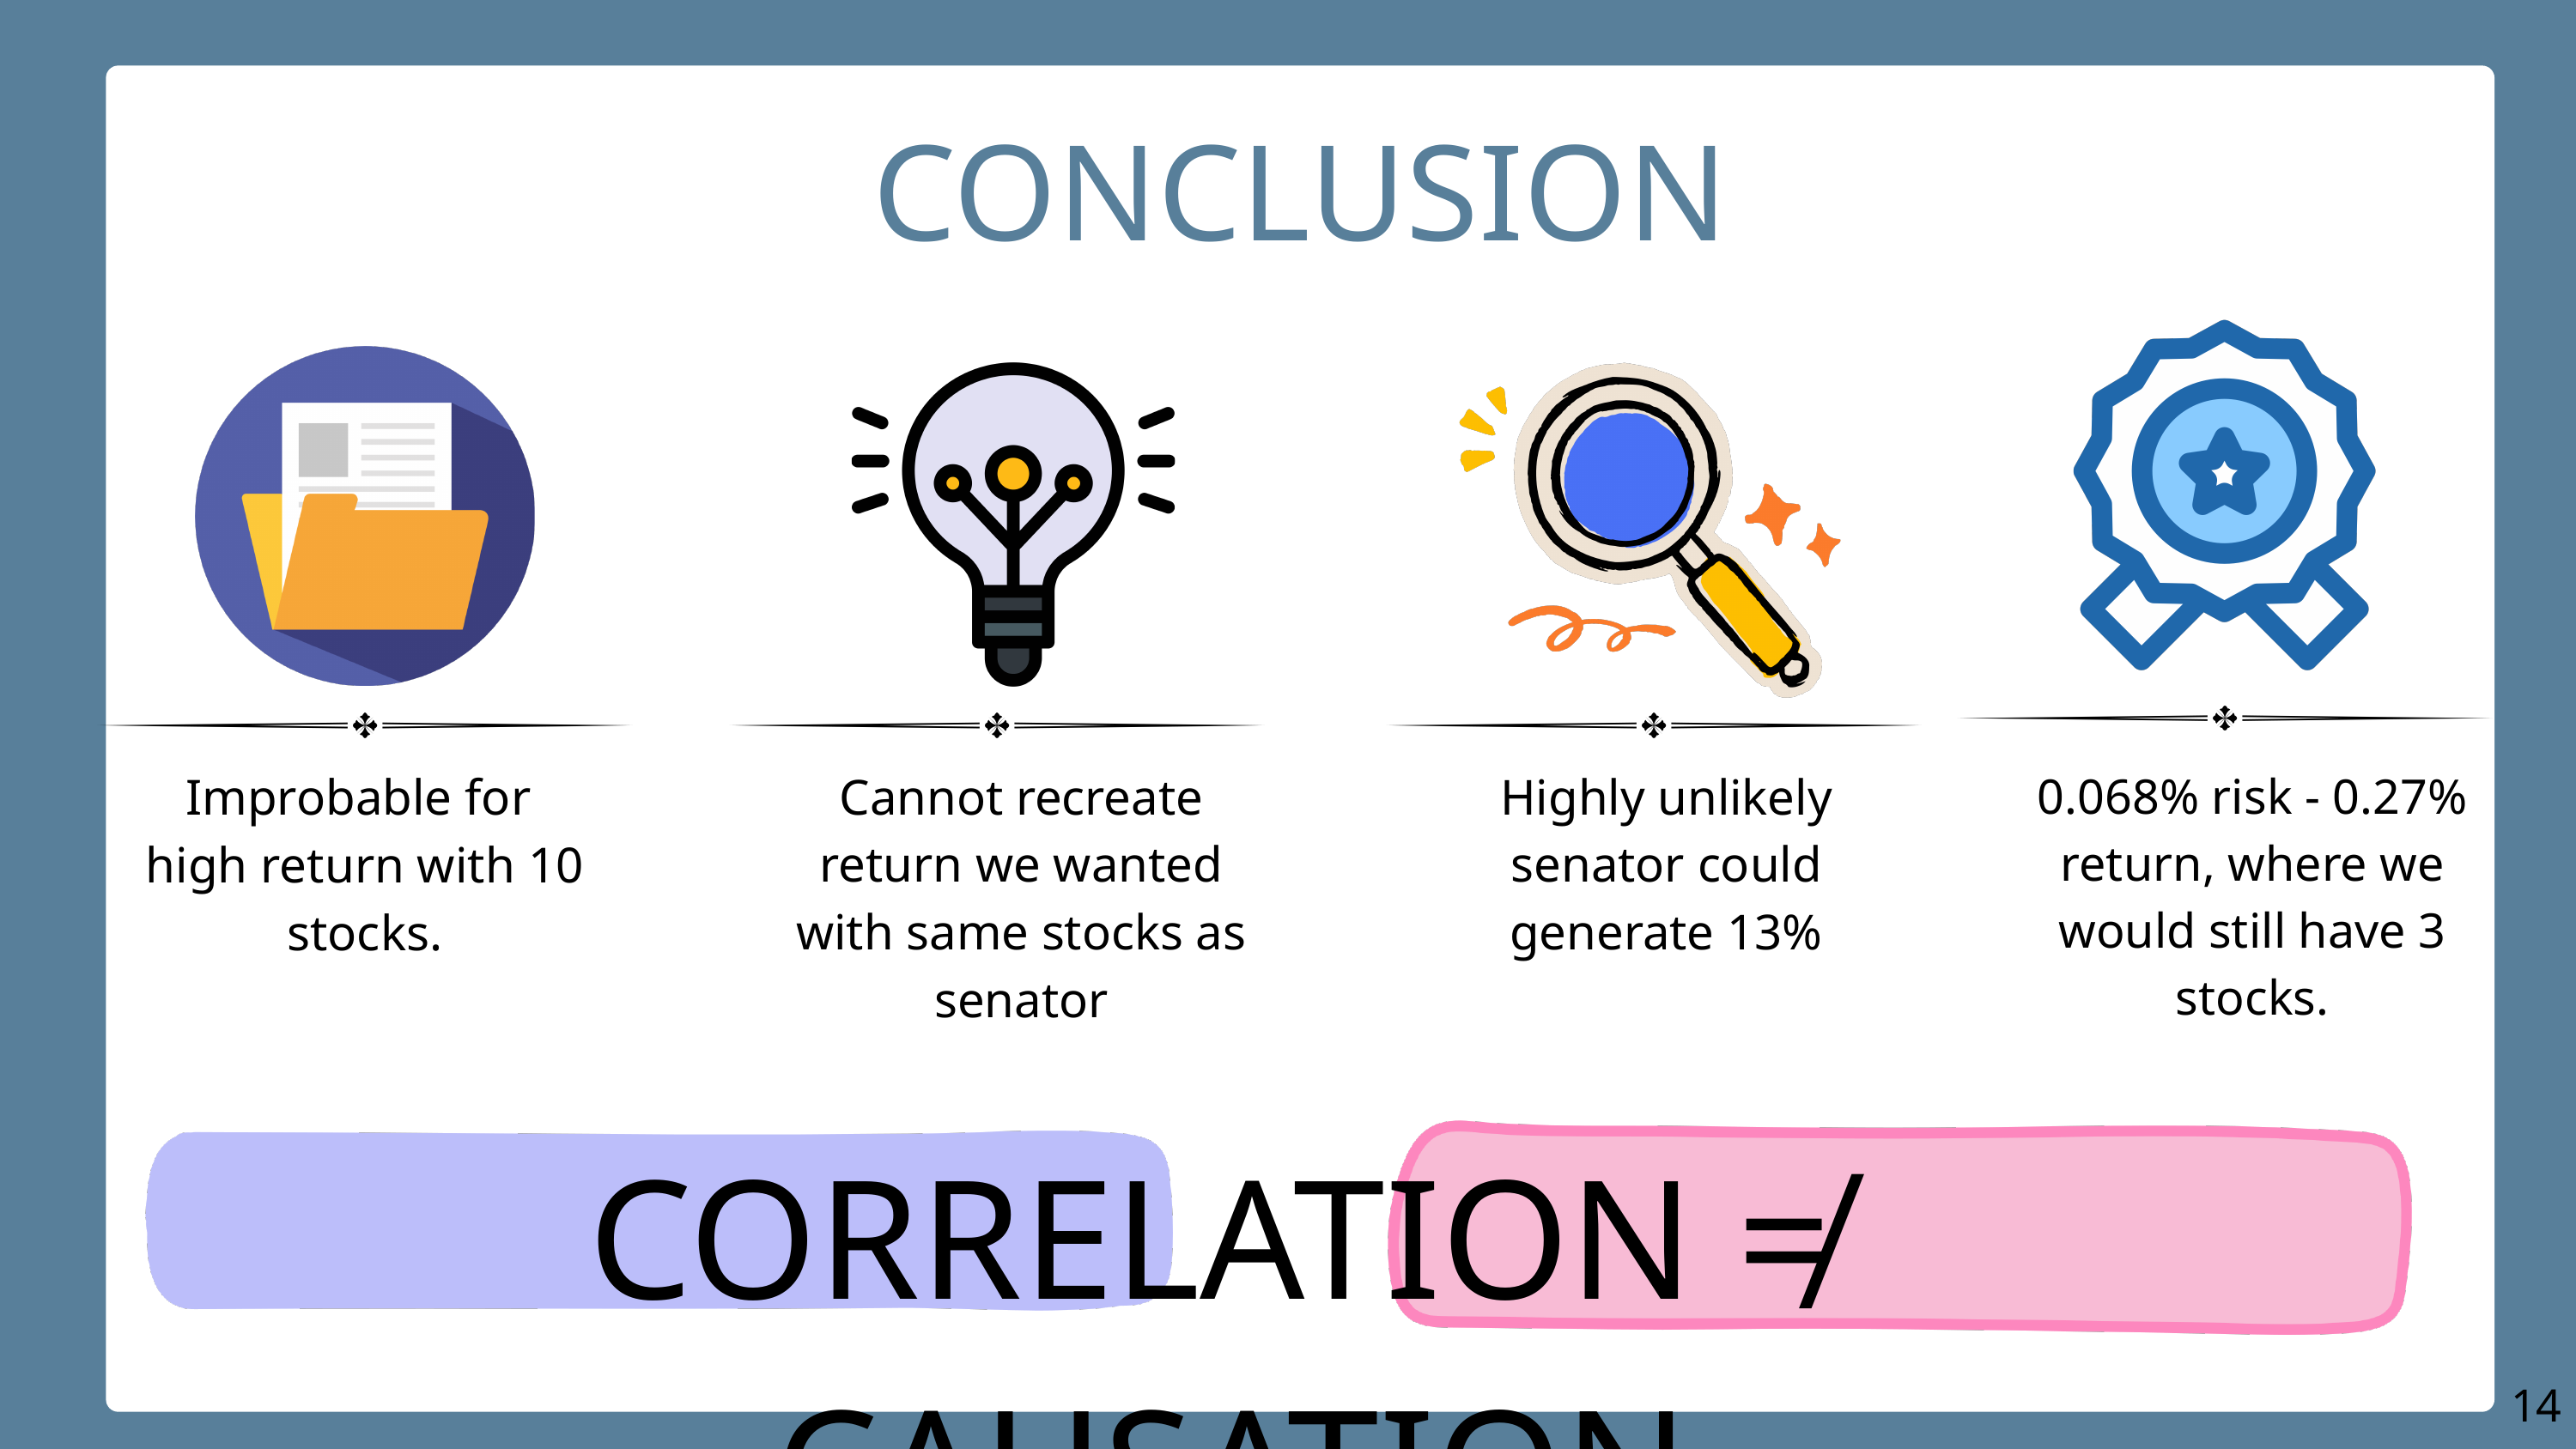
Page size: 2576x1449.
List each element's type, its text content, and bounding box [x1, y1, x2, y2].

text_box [106, 65, 2495, 1412]
text_box CORRELATION ≠ CAUSATION [158, 1419, 2306, 1449]
text_box 14 [2510, 1368, 2562, 1432]
text_box [94, 712, 100, 738]
